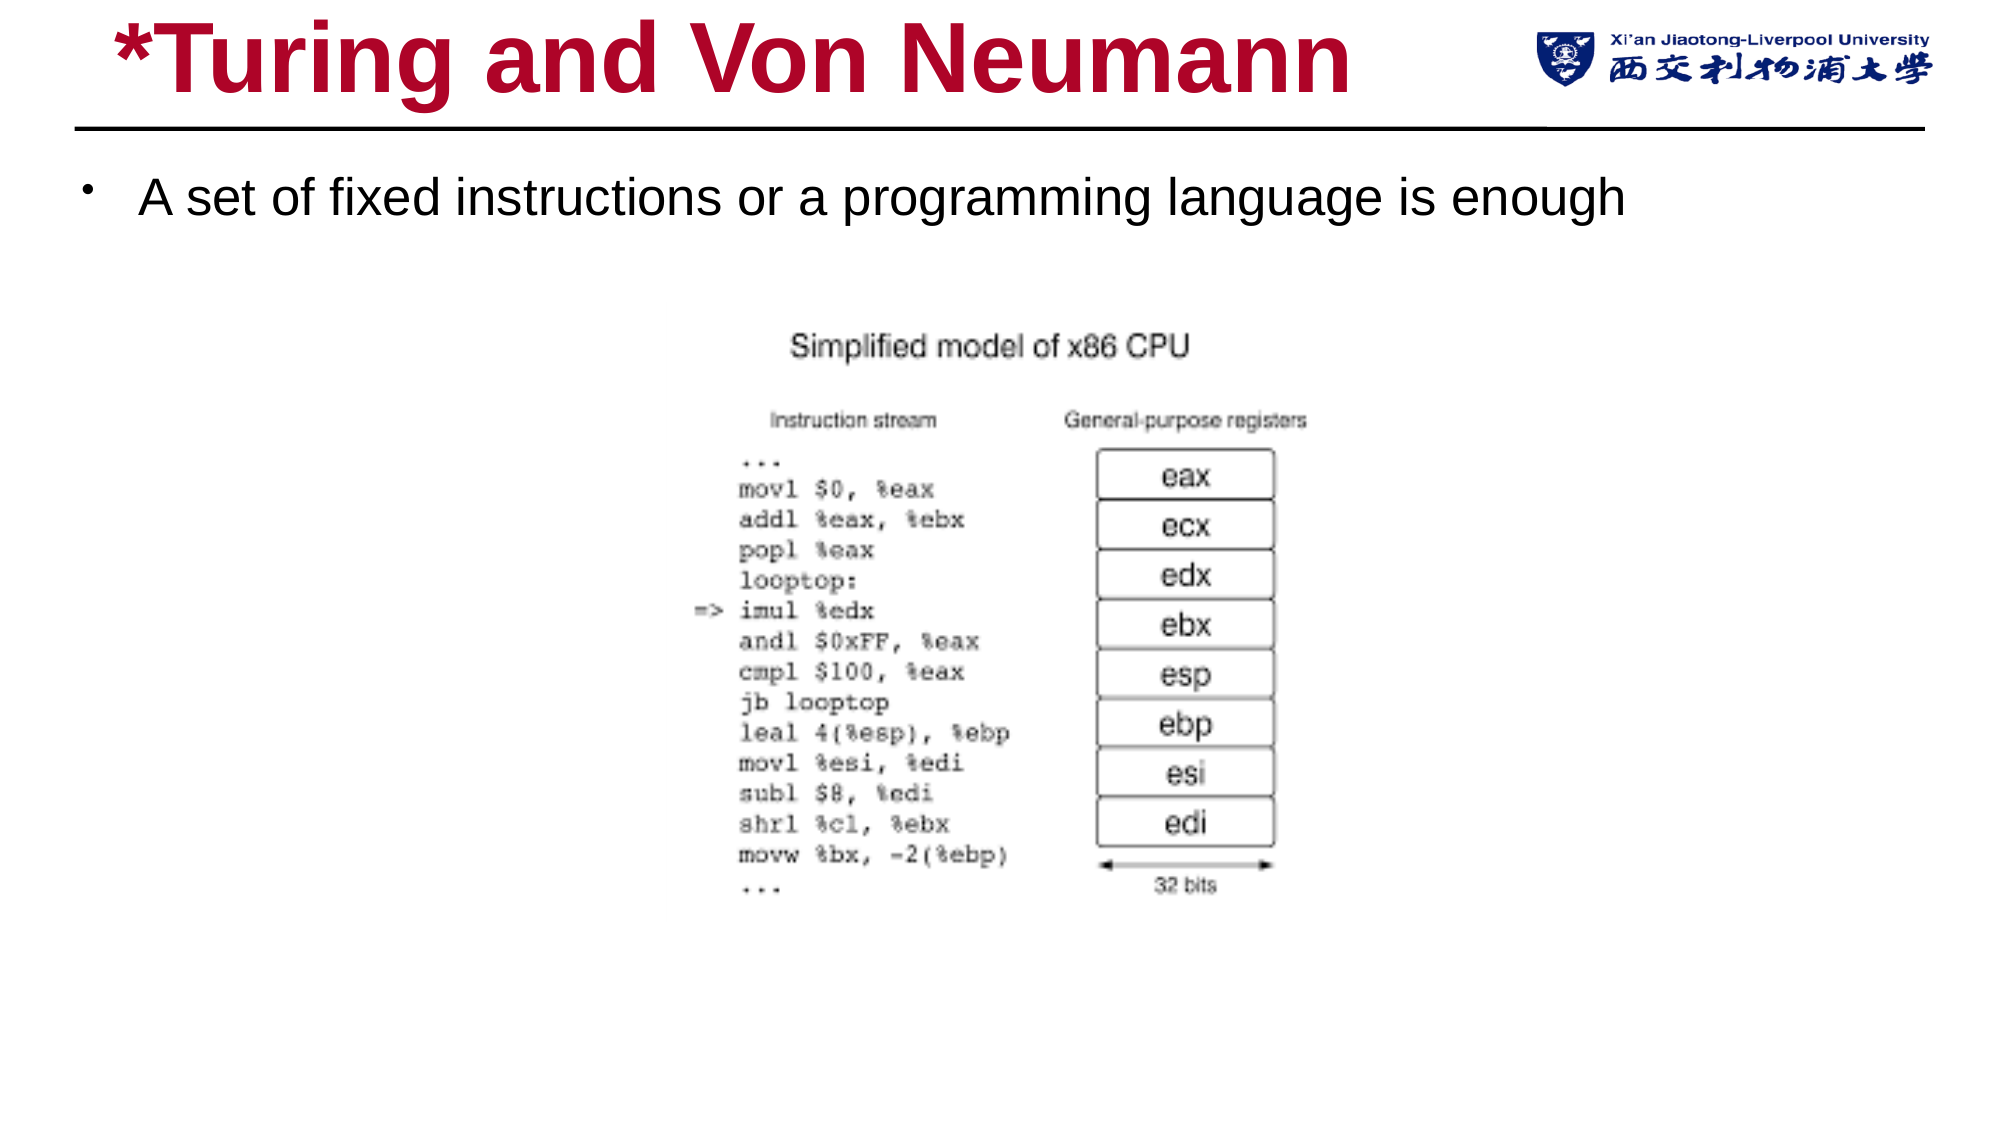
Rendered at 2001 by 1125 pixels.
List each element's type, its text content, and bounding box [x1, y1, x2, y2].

picture [665, 302, 1335, 922]
list A set of fixed instructions or a programming language is enough [76, 157, 1924, 1043]
picture [1532, 15, 1938, 100]
title *Turing and Von Neumann [109, 20, 1891, 119]
